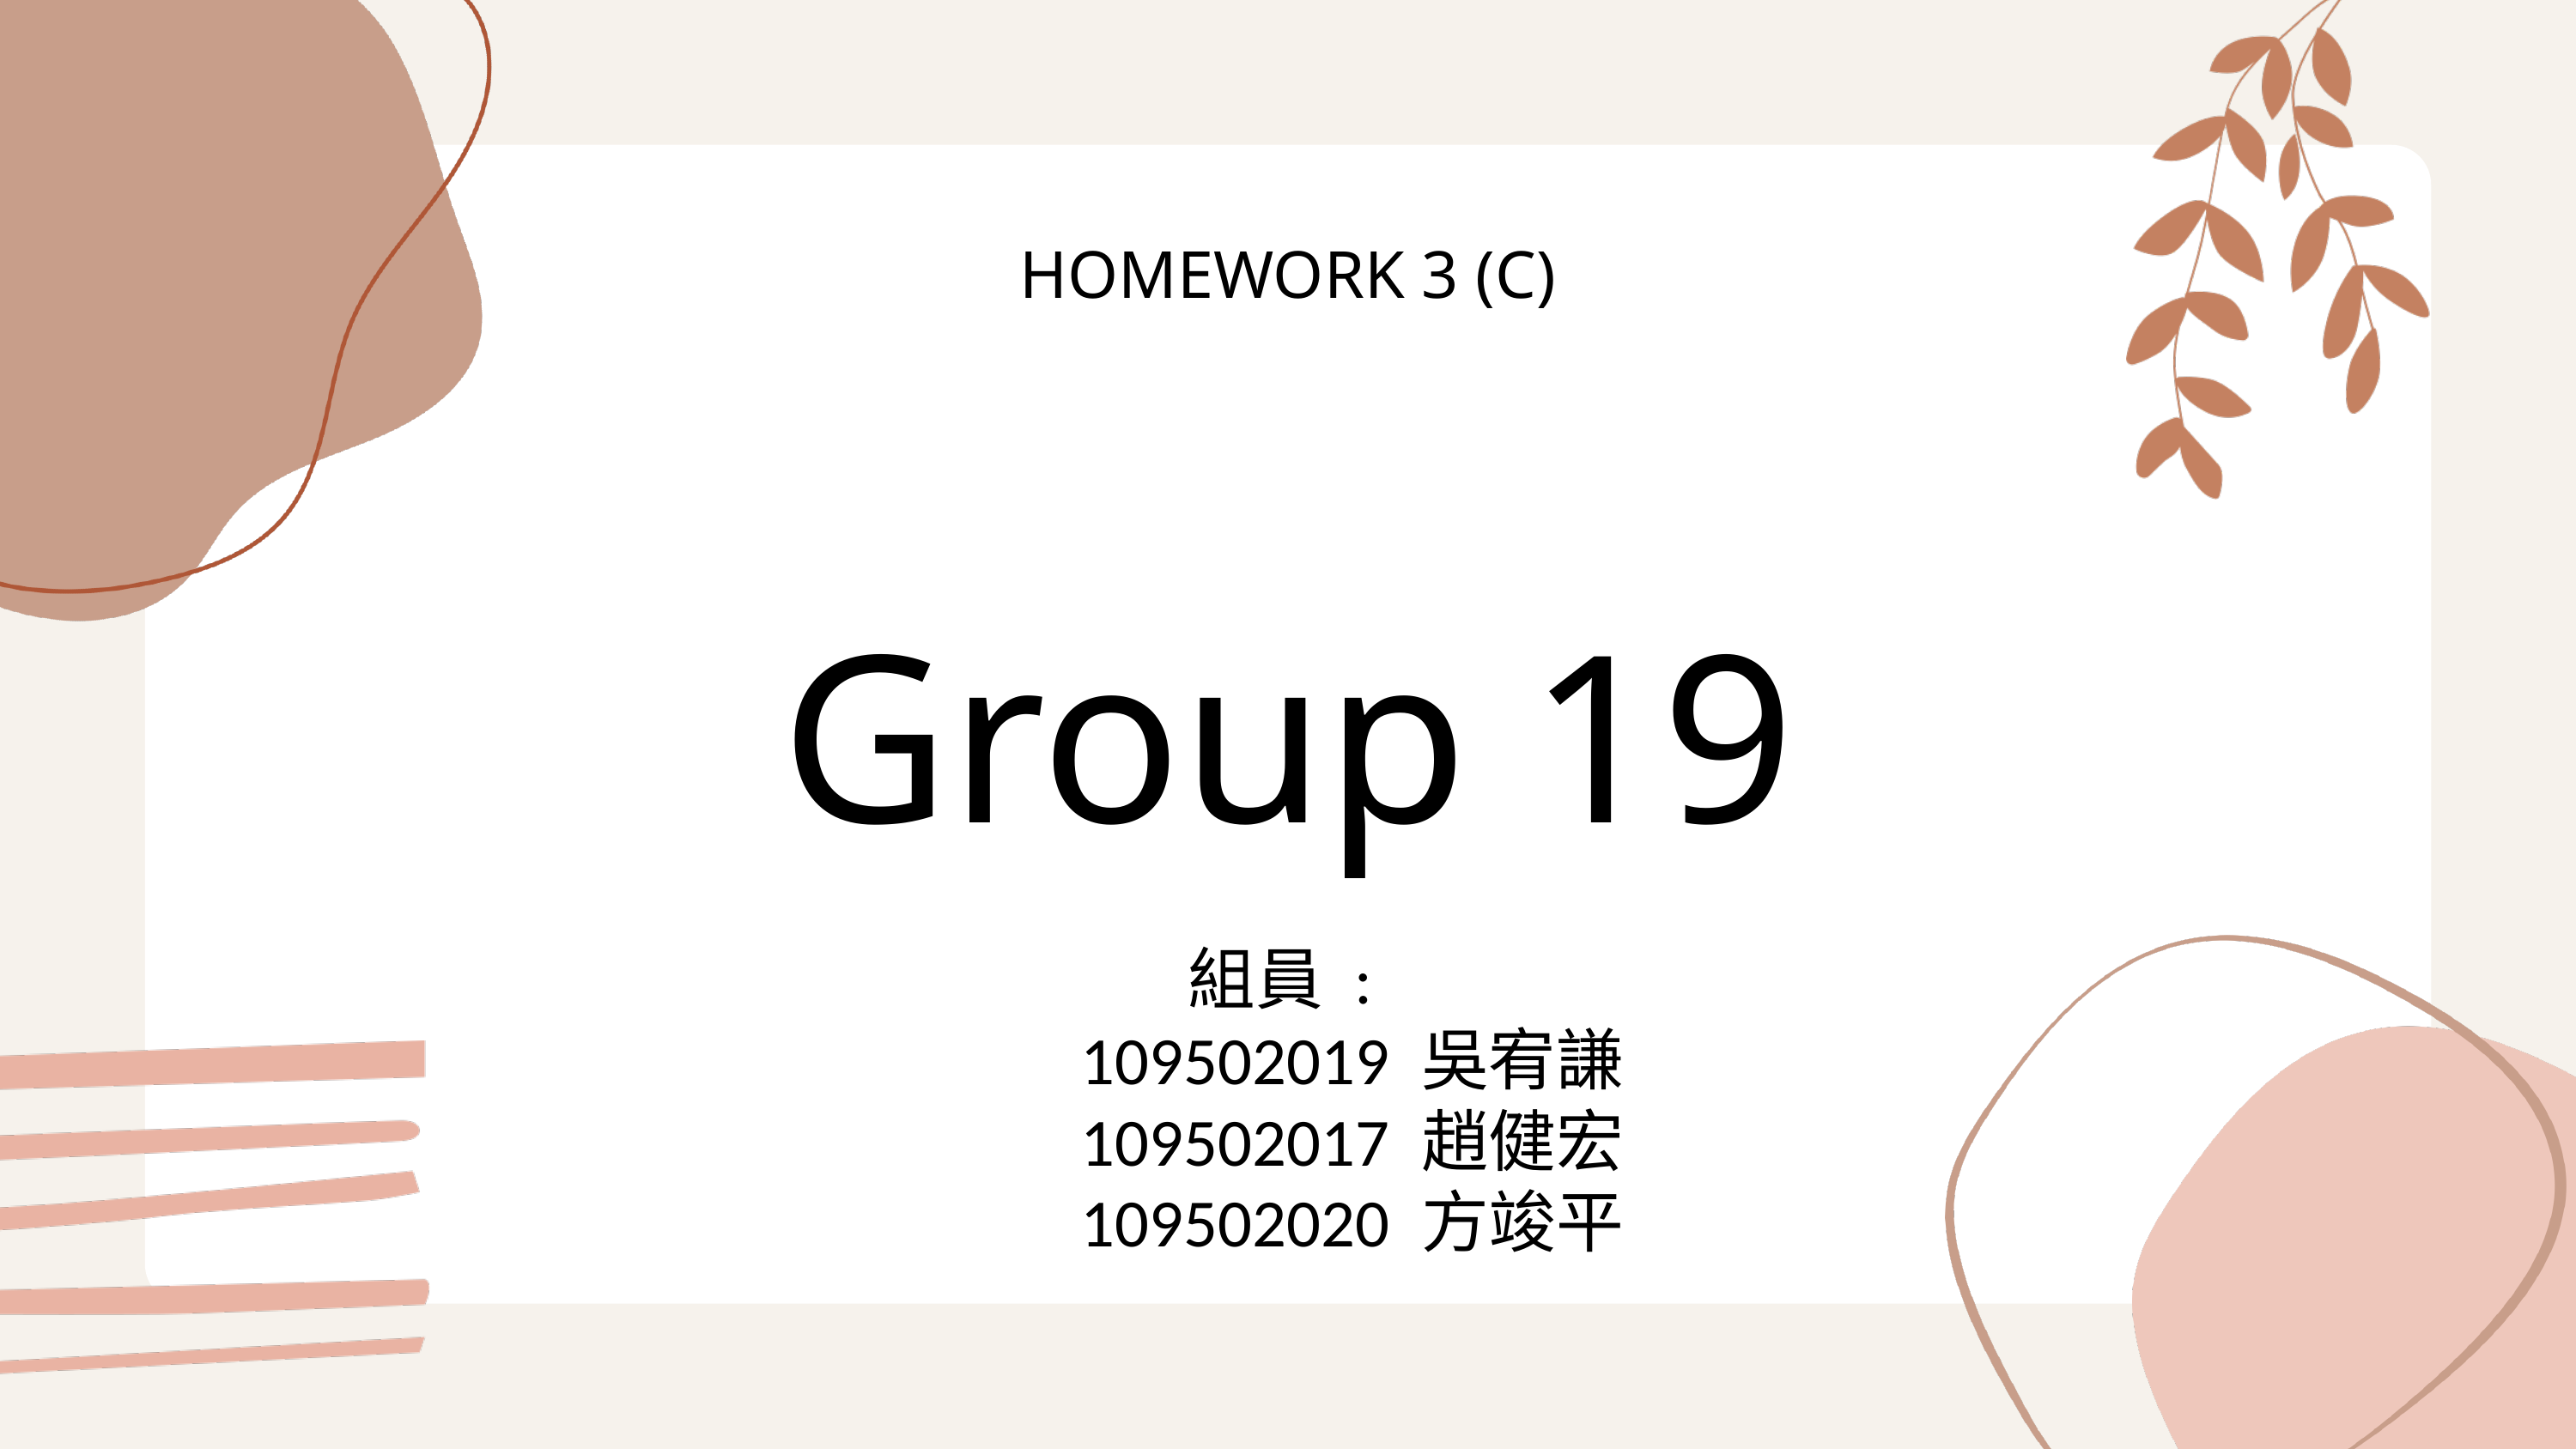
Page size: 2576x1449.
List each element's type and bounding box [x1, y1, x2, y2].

picture [2126, 0, 2432, 500]
picture [0, 1040, 430, 1382]
text_box [144, 144, 2432, 1304]
picture [1945, 935, 2576, 1449]
picture [0, 0, 538, 676]
